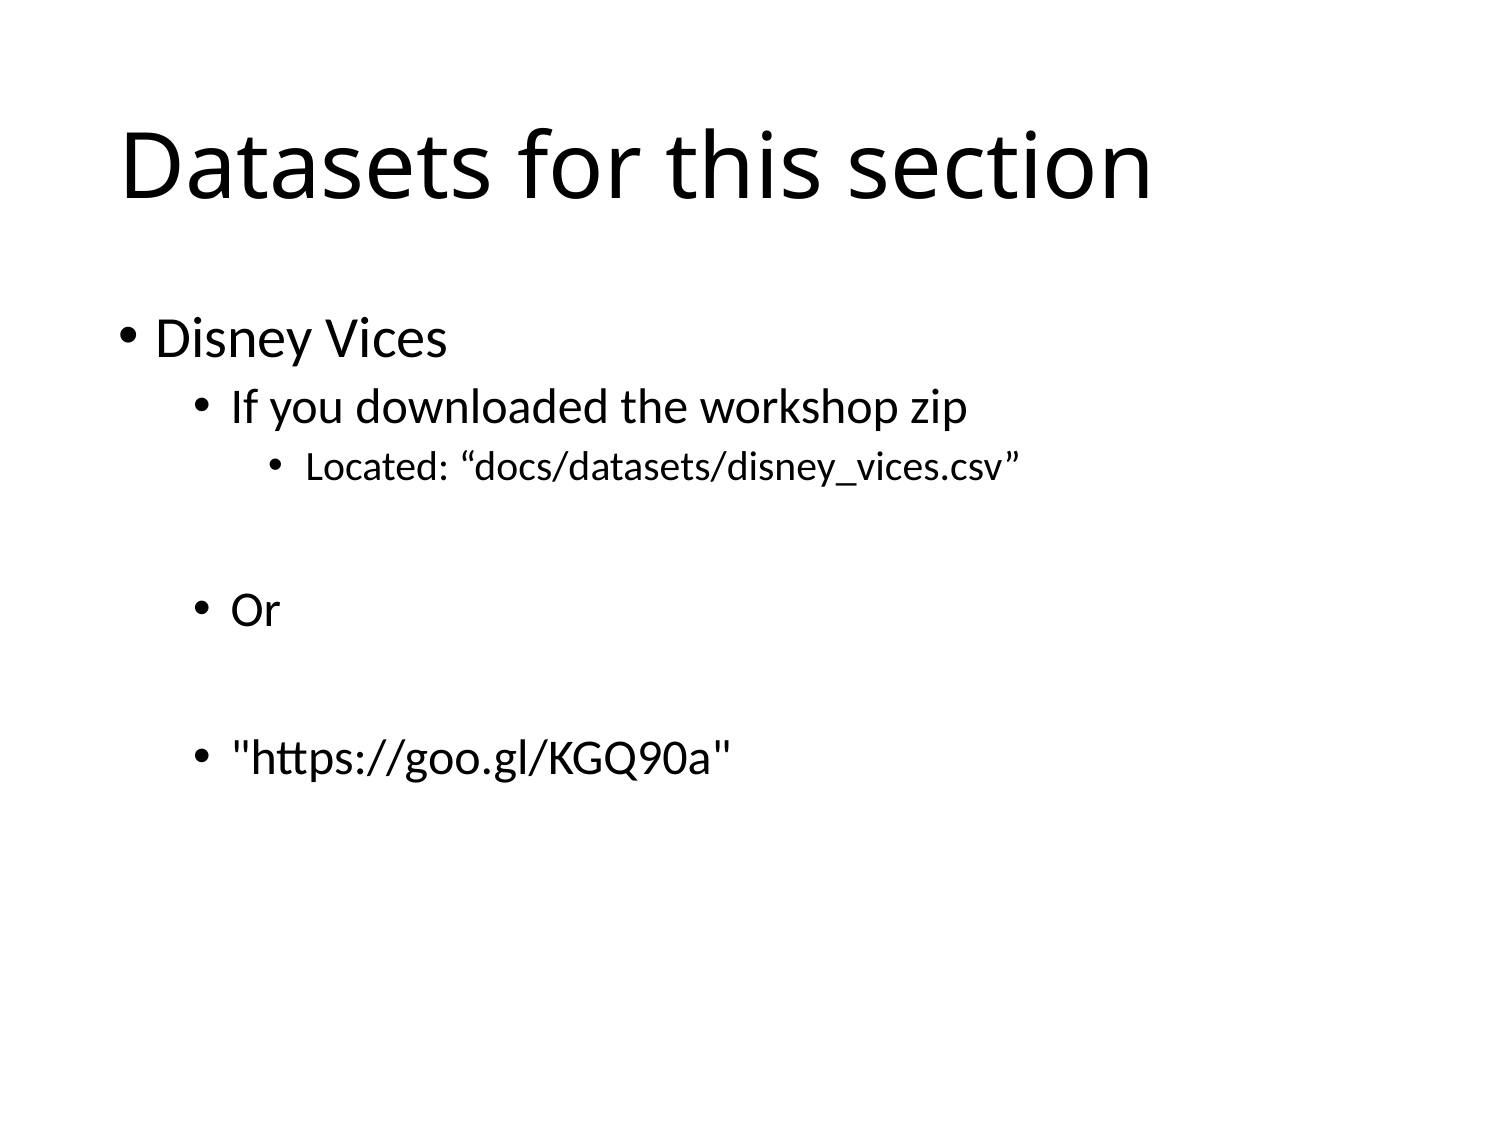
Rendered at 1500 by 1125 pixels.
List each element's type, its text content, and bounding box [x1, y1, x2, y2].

title Datasets for this section [103, 59, 1397, 278]
list Disney Vices If you downloaded the workshop zip Located: “docs/datasets/disney_vices.csv” Or "https://goo.gl/KGQ90a" [103, 299, 1397, 1014]
